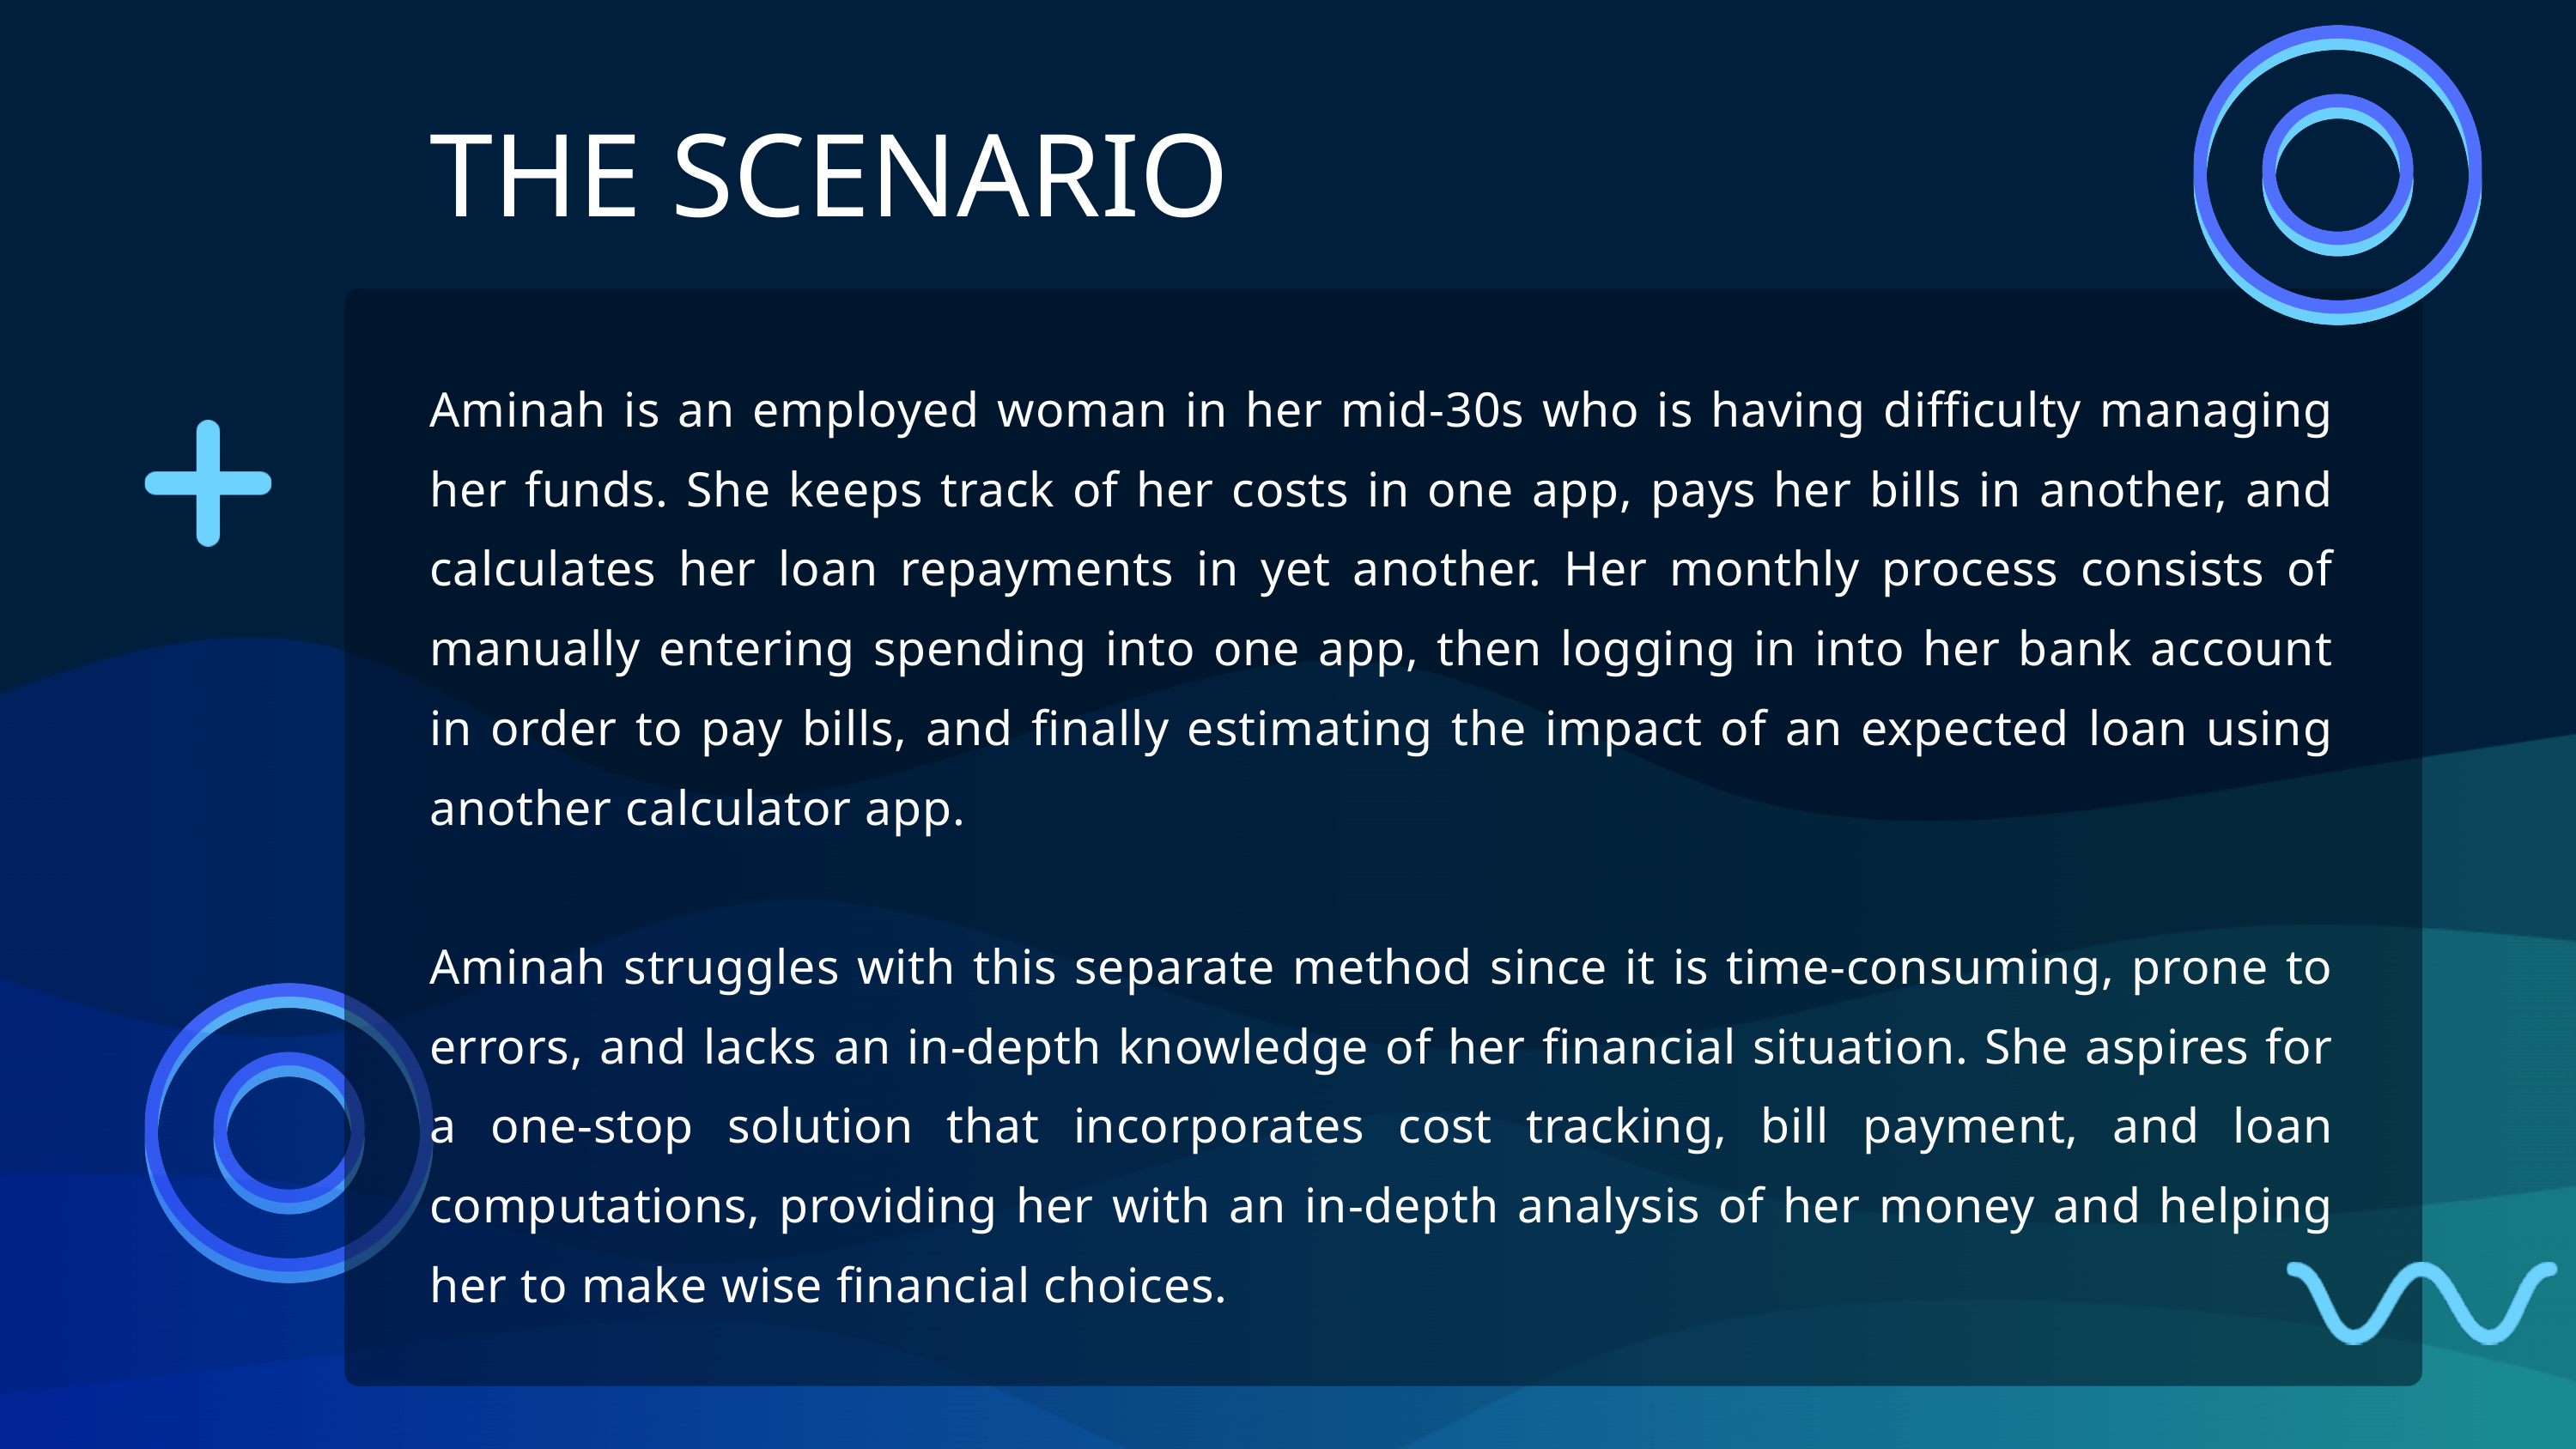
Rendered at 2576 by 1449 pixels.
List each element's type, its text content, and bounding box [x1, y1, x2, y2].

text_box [343, 288, 2423, 1386]
text_box [0, 636, 2576, 1449]
text_box [144, 420, 272, 547]
text_box [2427, 1262, 2558, 1345]
text_box [2193, 25, 2482, 325]
text_box THE SCENARIO [429, 115, 1841, 239]
